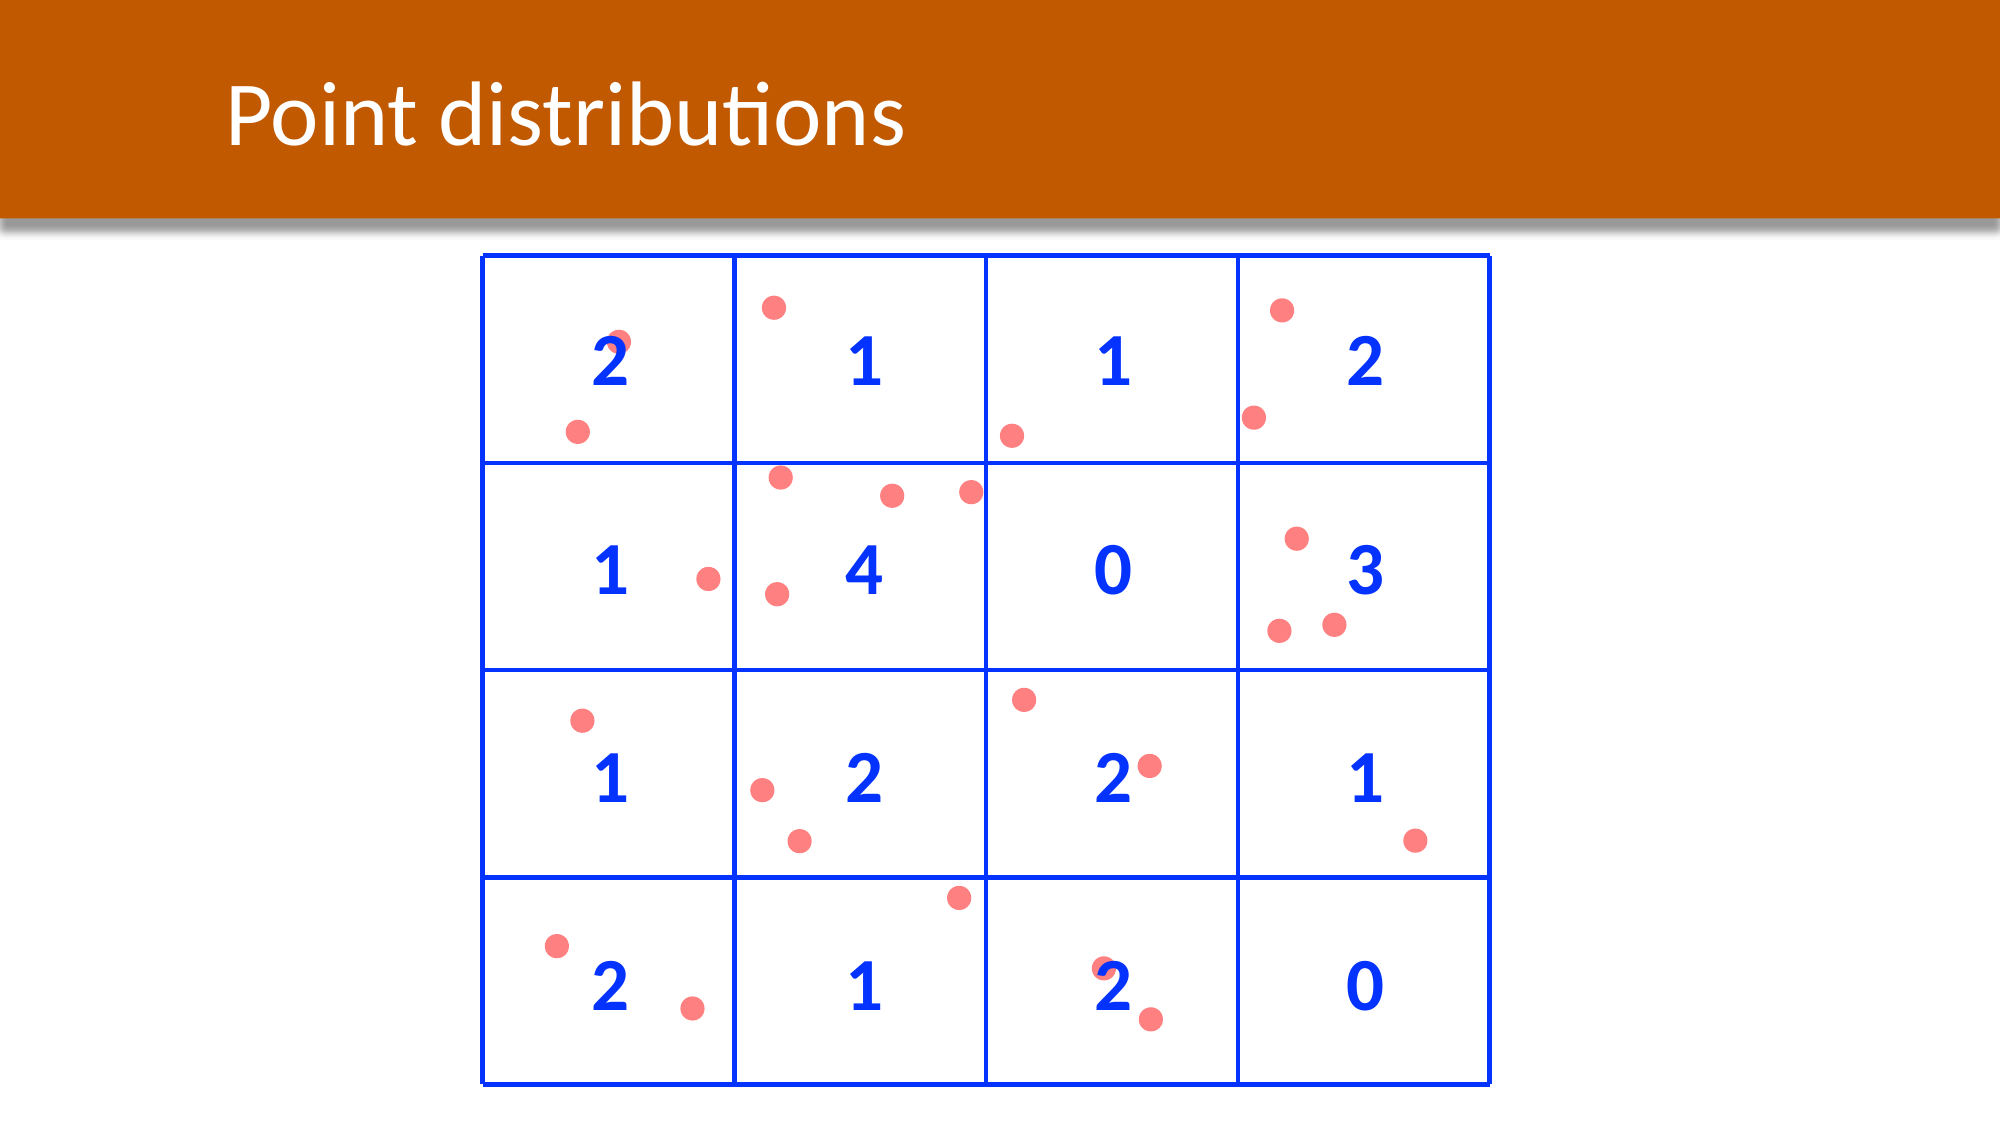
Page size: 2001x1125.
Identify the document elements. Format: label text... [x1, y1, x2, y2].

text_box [482, 255, 1490, 1085]
text_box [0, 0, 2000, 219]
text_box Point distributions [210, 17, 2000, 201]
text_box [486, 303, 1490, 1035]
